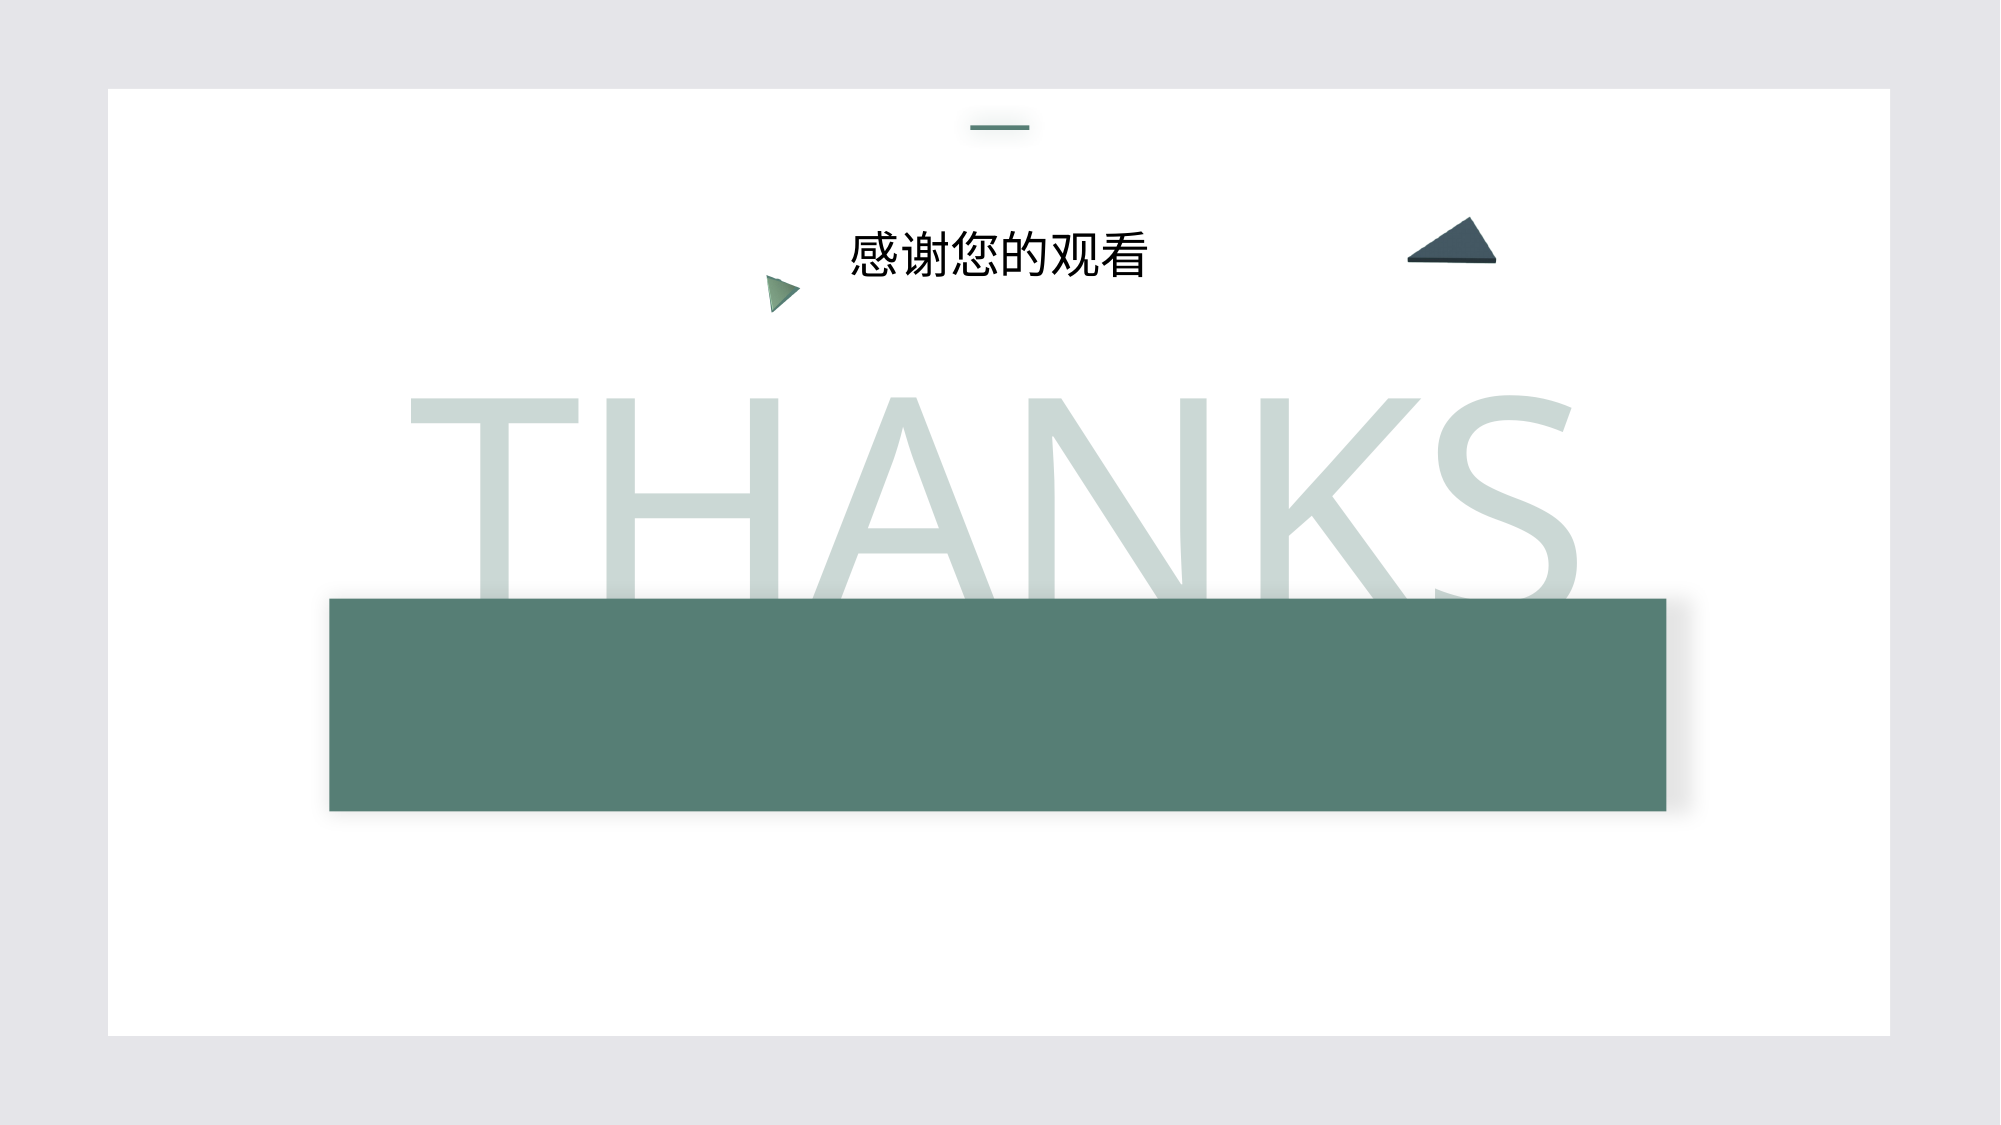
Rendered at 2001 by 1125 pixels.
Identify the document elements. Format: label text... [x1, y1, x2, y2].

text_box 感谢您的观看 [600, 223, 1399, 284]
picture [749, 268, 810, 317]
text_box [969, 124, 1030, 131]
text_box [107, 88, 1891, 1037]
text_box [328, 598, 1667, 812]
text_box THANKS [407, 308, 1592, 591]
picture [1399, 190, 1514, 284]
